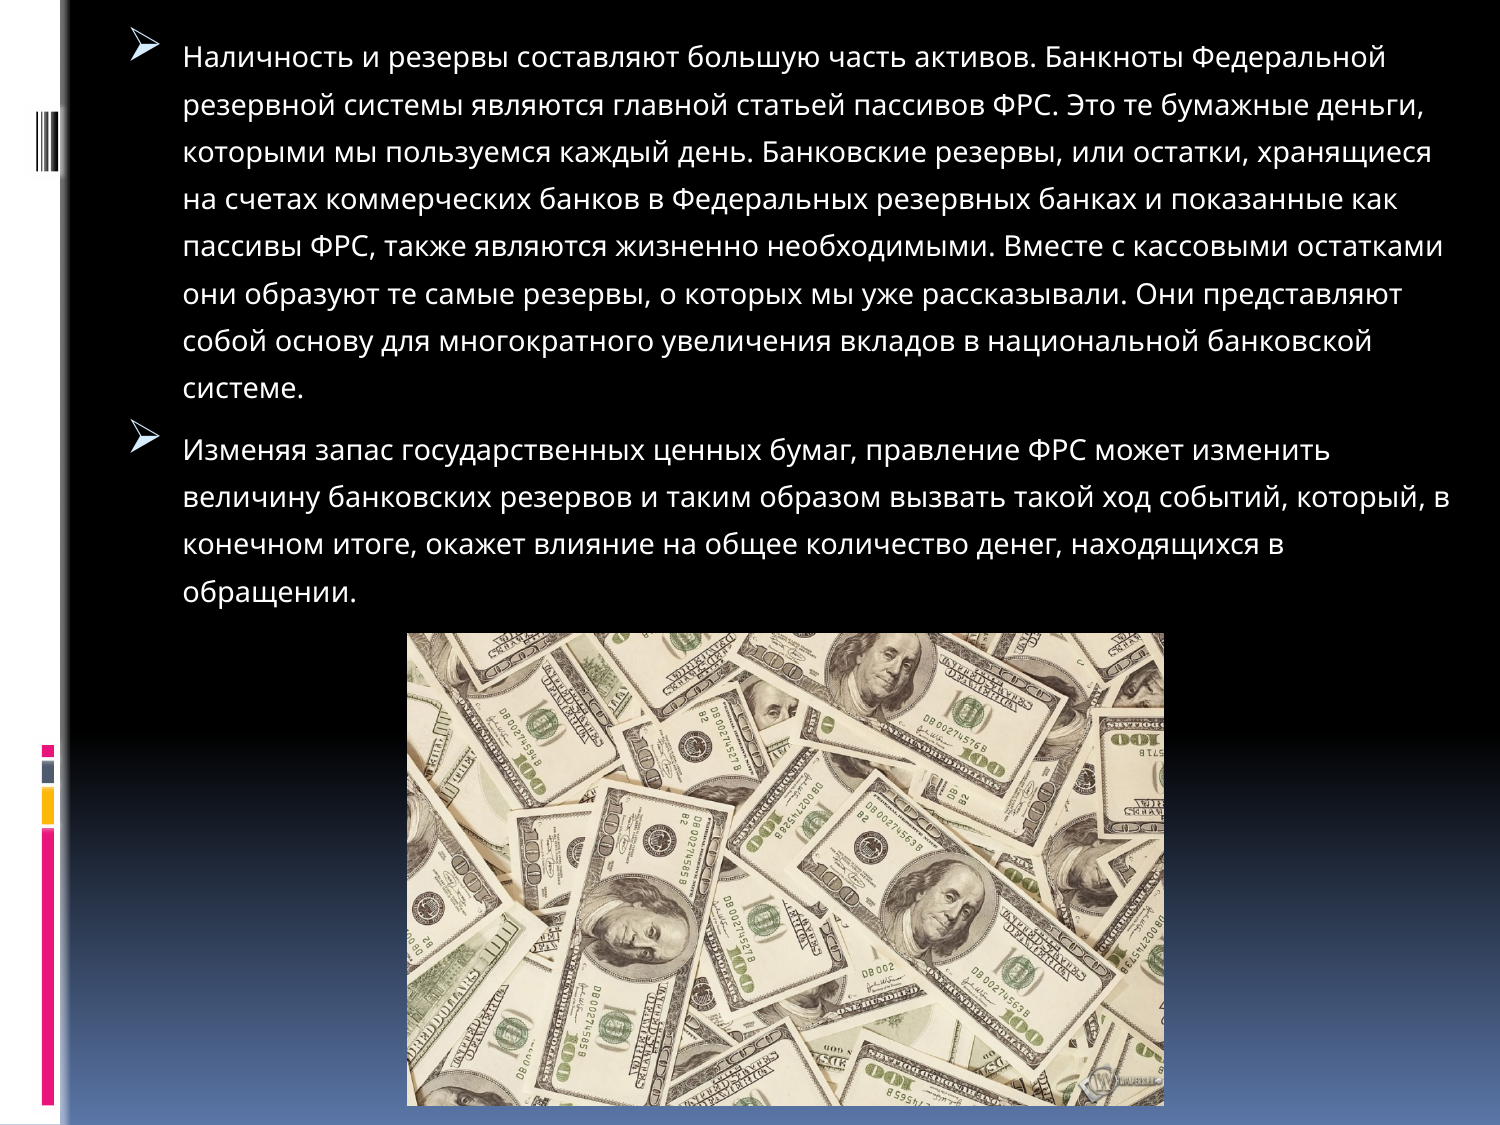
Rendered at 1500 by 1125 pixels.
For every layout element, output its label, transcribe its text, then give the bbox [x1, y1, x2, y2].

picture [406, 632, 1164, 1107]
list Наличность и резервы составляют большую часть активов. Банкноты Федеральной резервной системы являются главной статьей пассивов ФРС. Это те бумажные деньги, которыми мы пользуемся каждый день. Банковские резервы, или остатки, хранящиеся на счетах коммерческих банков в Федеральных резервных банках и показанные как пассивы ФРС, также являются жизненно необходимыми. Вместе с кассовыми остатками они образуют те самые резервы, о которых мы уже рассказывали. Они представляют собой основу для многократного увеличения вкладов в национальной банковской системе. Изменяя запас государственных ценных бумаг, правление ФРС может изменить величину банковских резервов и таким образом вызвать такой ход событий, который, в конечном итоге, окажет влияние на общее количество денег, находящихся в обращении. [100, 19, 1471, 770]
